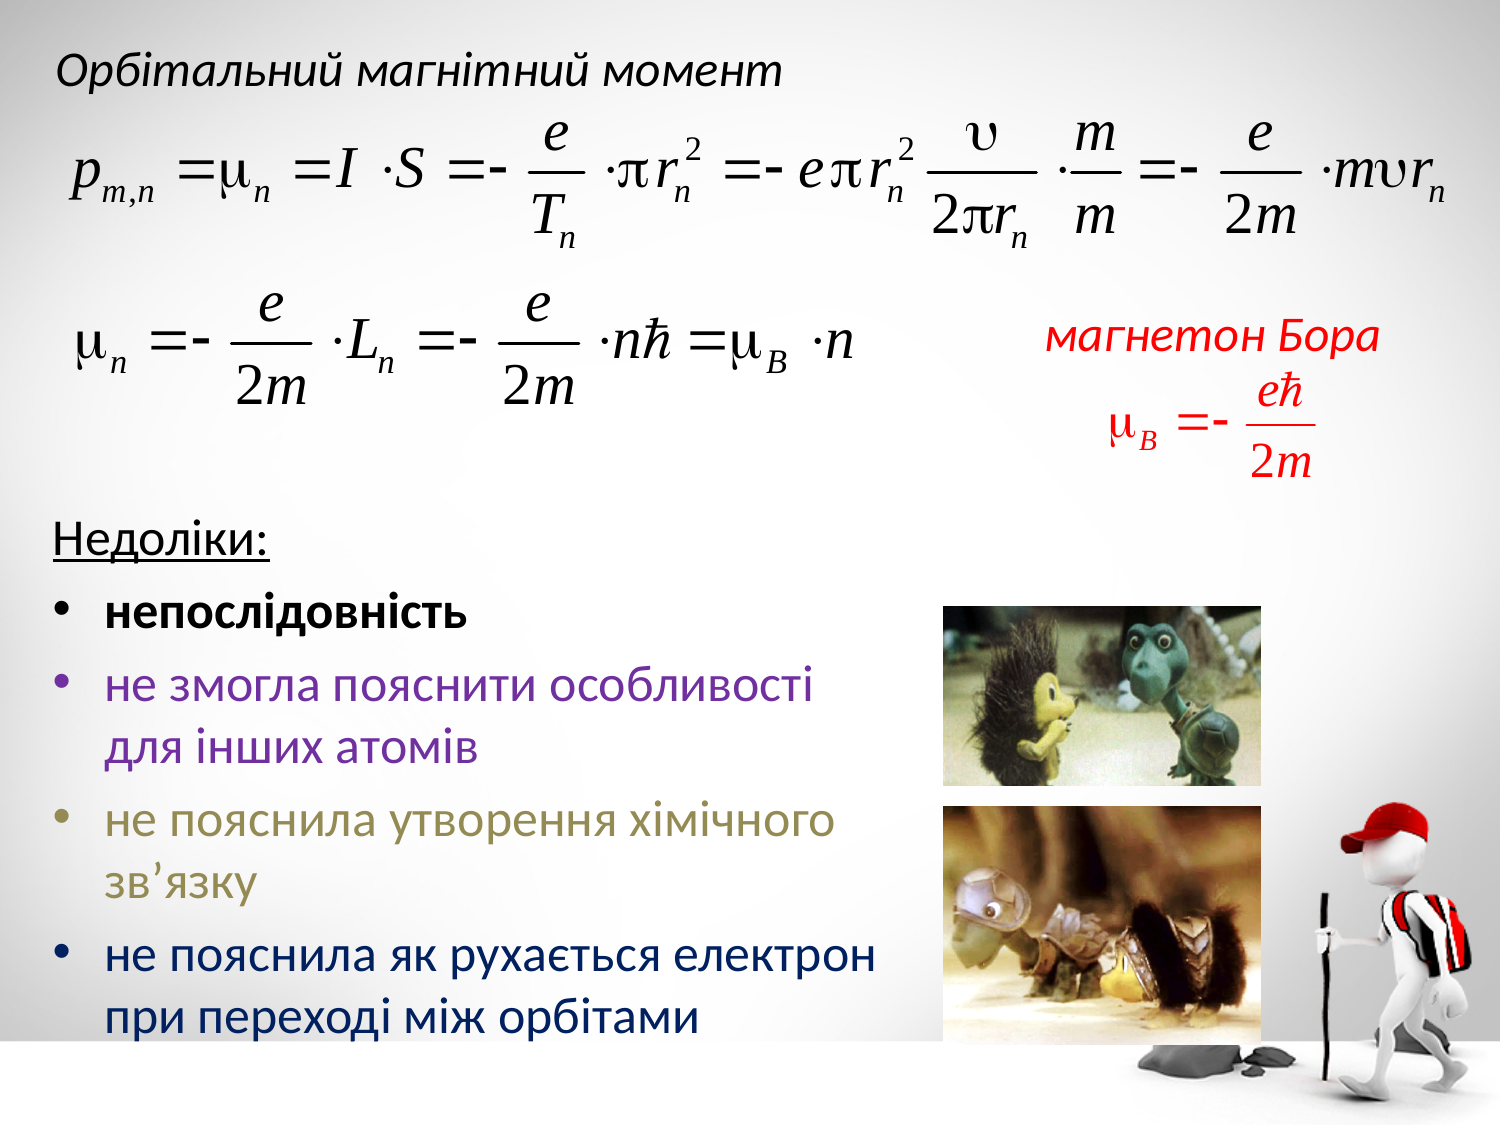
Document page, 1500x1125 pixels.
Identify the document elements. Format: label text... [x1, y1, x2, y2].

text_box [1101, 357, 1324, 489]
picture [0, 0, 1500, 1125]
text_box Орбітальний магнітний момент [40, 29, 800, 104]
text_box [57, 93, 1456, 260]
text_box магнетон Бора [1029, 294, 1397, 369]
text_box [67, 264, 865, 418]
text_box Недоліки: непослідовність не змогла пояснити особливості для інших атомів не пояснила утворення хімічного зв’язку не пояснила як рухається електрон при переході між орбітами [37, 495, 895, 1096]
